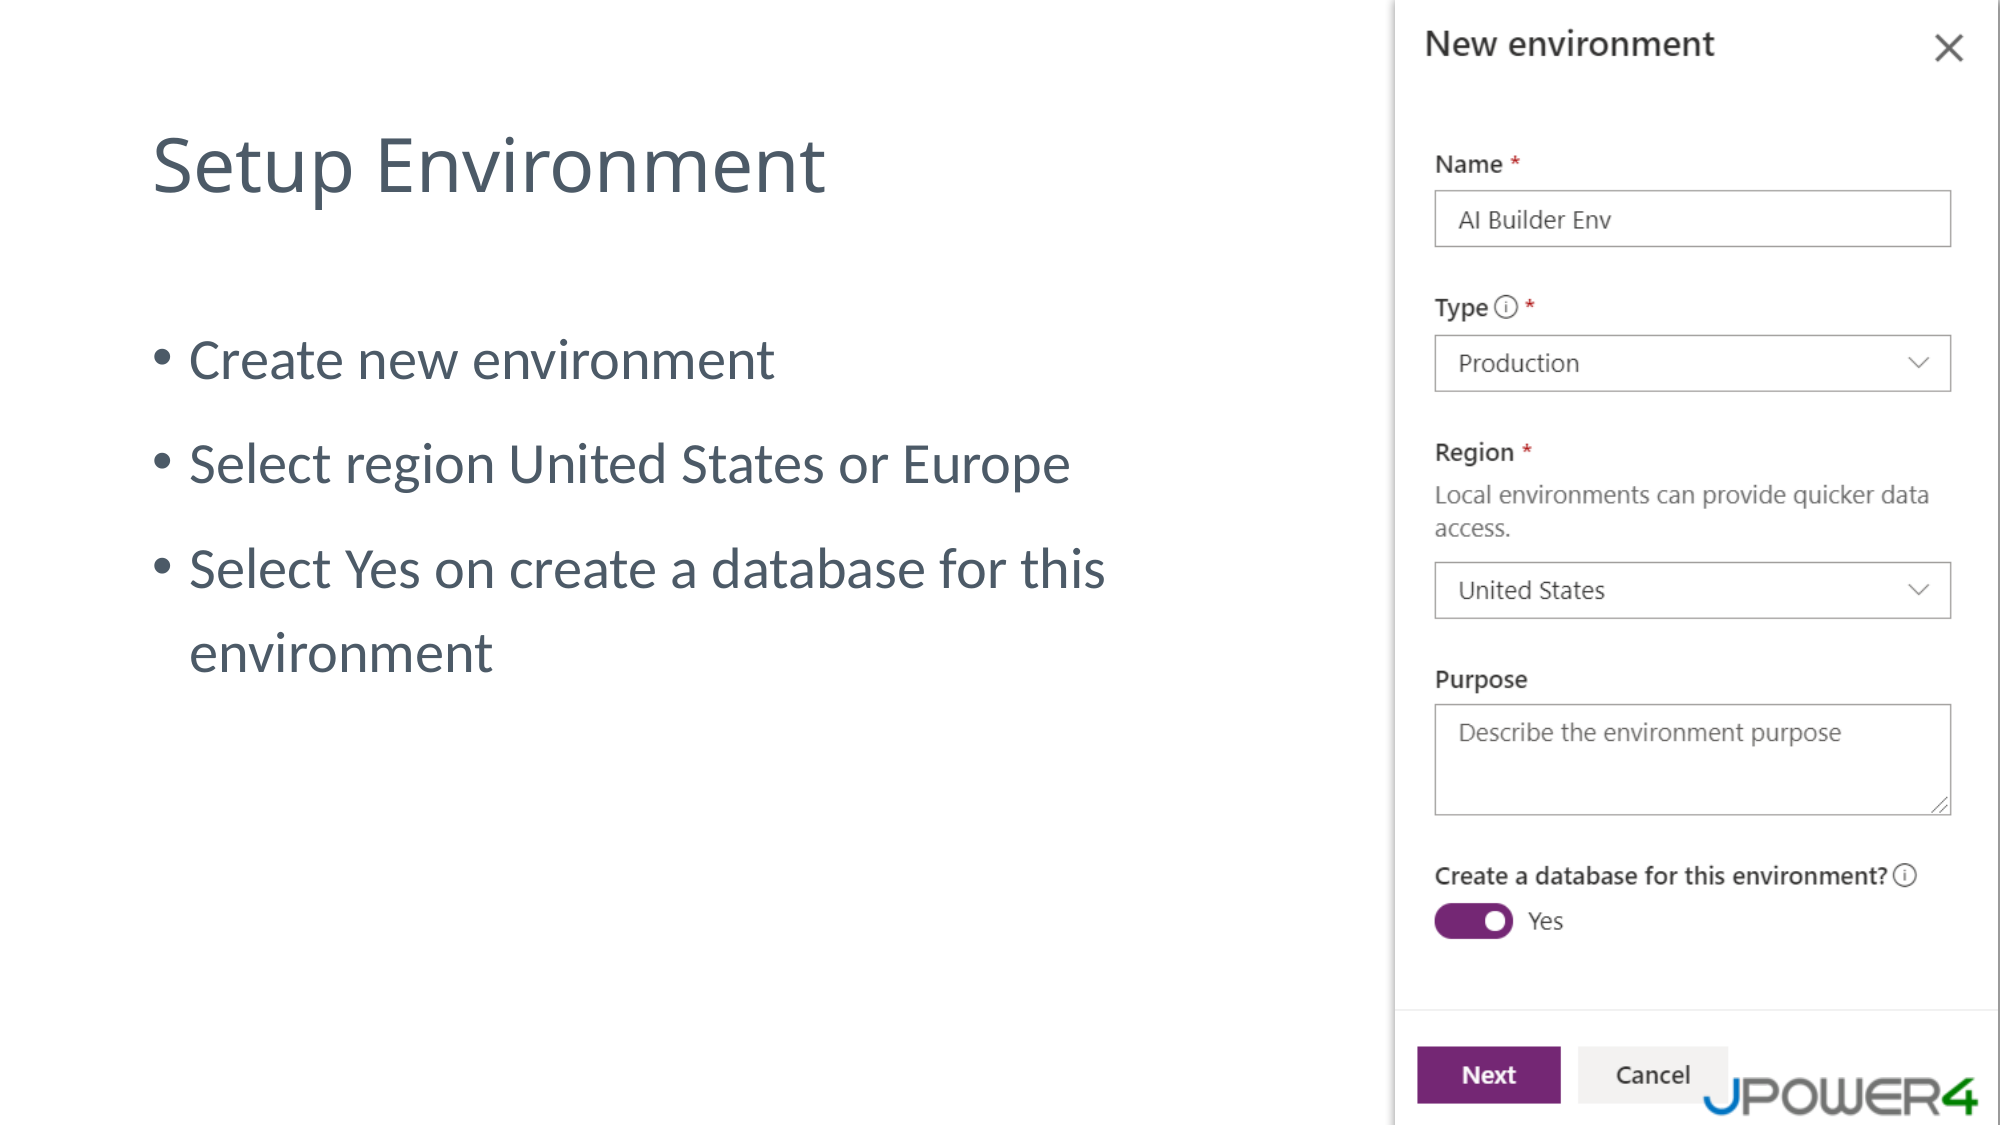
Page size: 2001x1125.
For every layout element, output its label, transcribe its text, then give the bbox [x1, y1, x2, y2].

picture [1395, 0, 1998, 1125]
list Create new environment Select region United States or Europe Select Yes on create a database for this environment [137, 299, 1362, 1014]
title Setup Environment [137, 59, 1395, 278]
